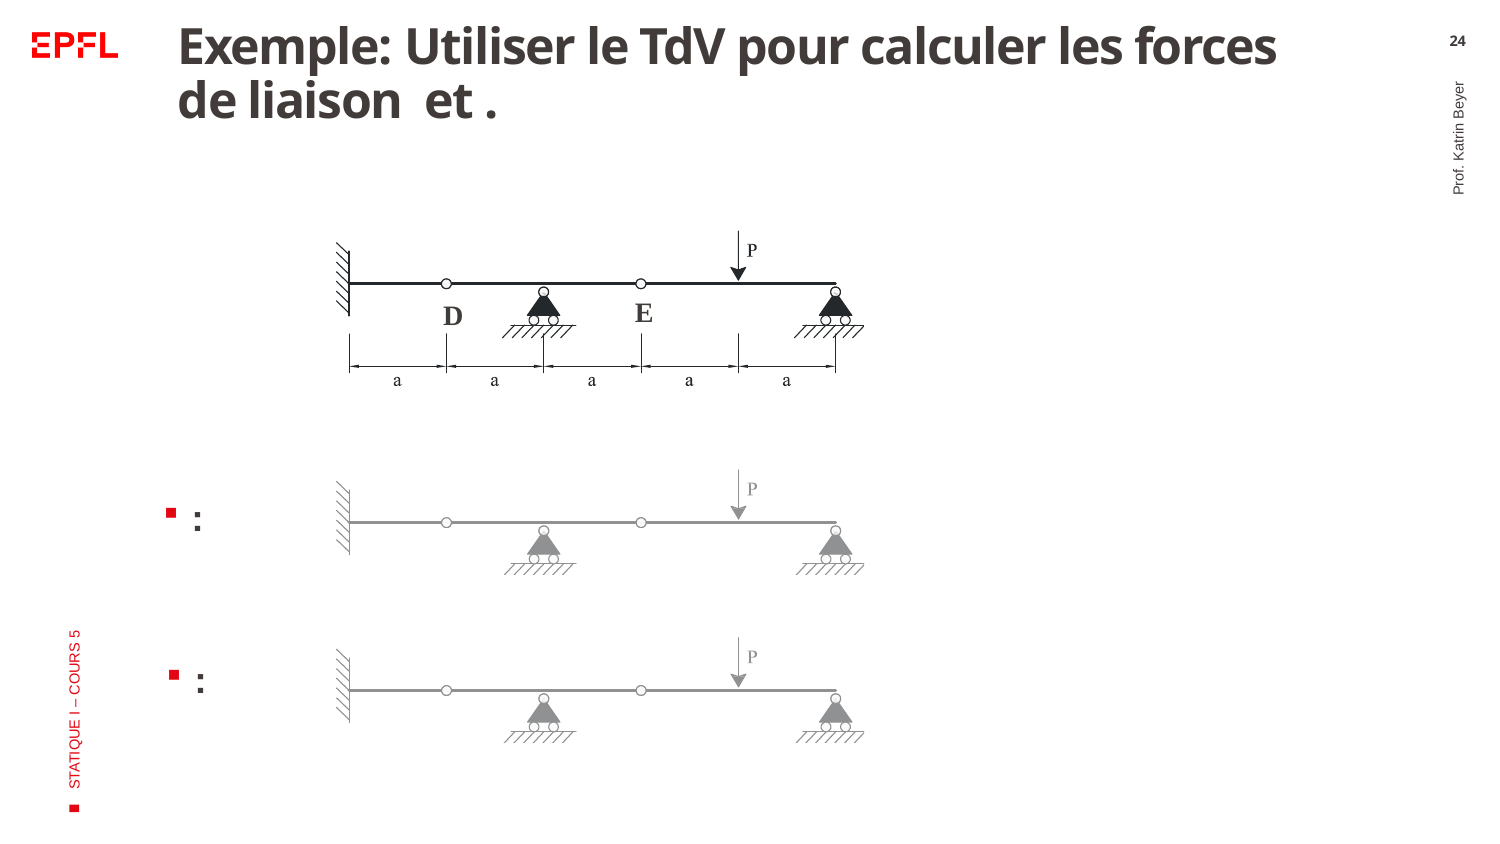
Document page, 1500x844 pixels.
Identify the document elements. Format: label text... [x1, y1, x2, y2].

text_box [335, 230, 864, 400]
text_box [253, 458, 947, 789]
picture [335, 458, 865, 575]
picture [21, 21, 129, 69]
slide_number 24 [1415, 32, 1500, 59]
slide_number STATIQUE I – COURS 5 [0, 256, 149, 805]
footer Prof. Katrin Beyer [1415, 59, 1500, 641]
picture [335, 626, 865, 743]
